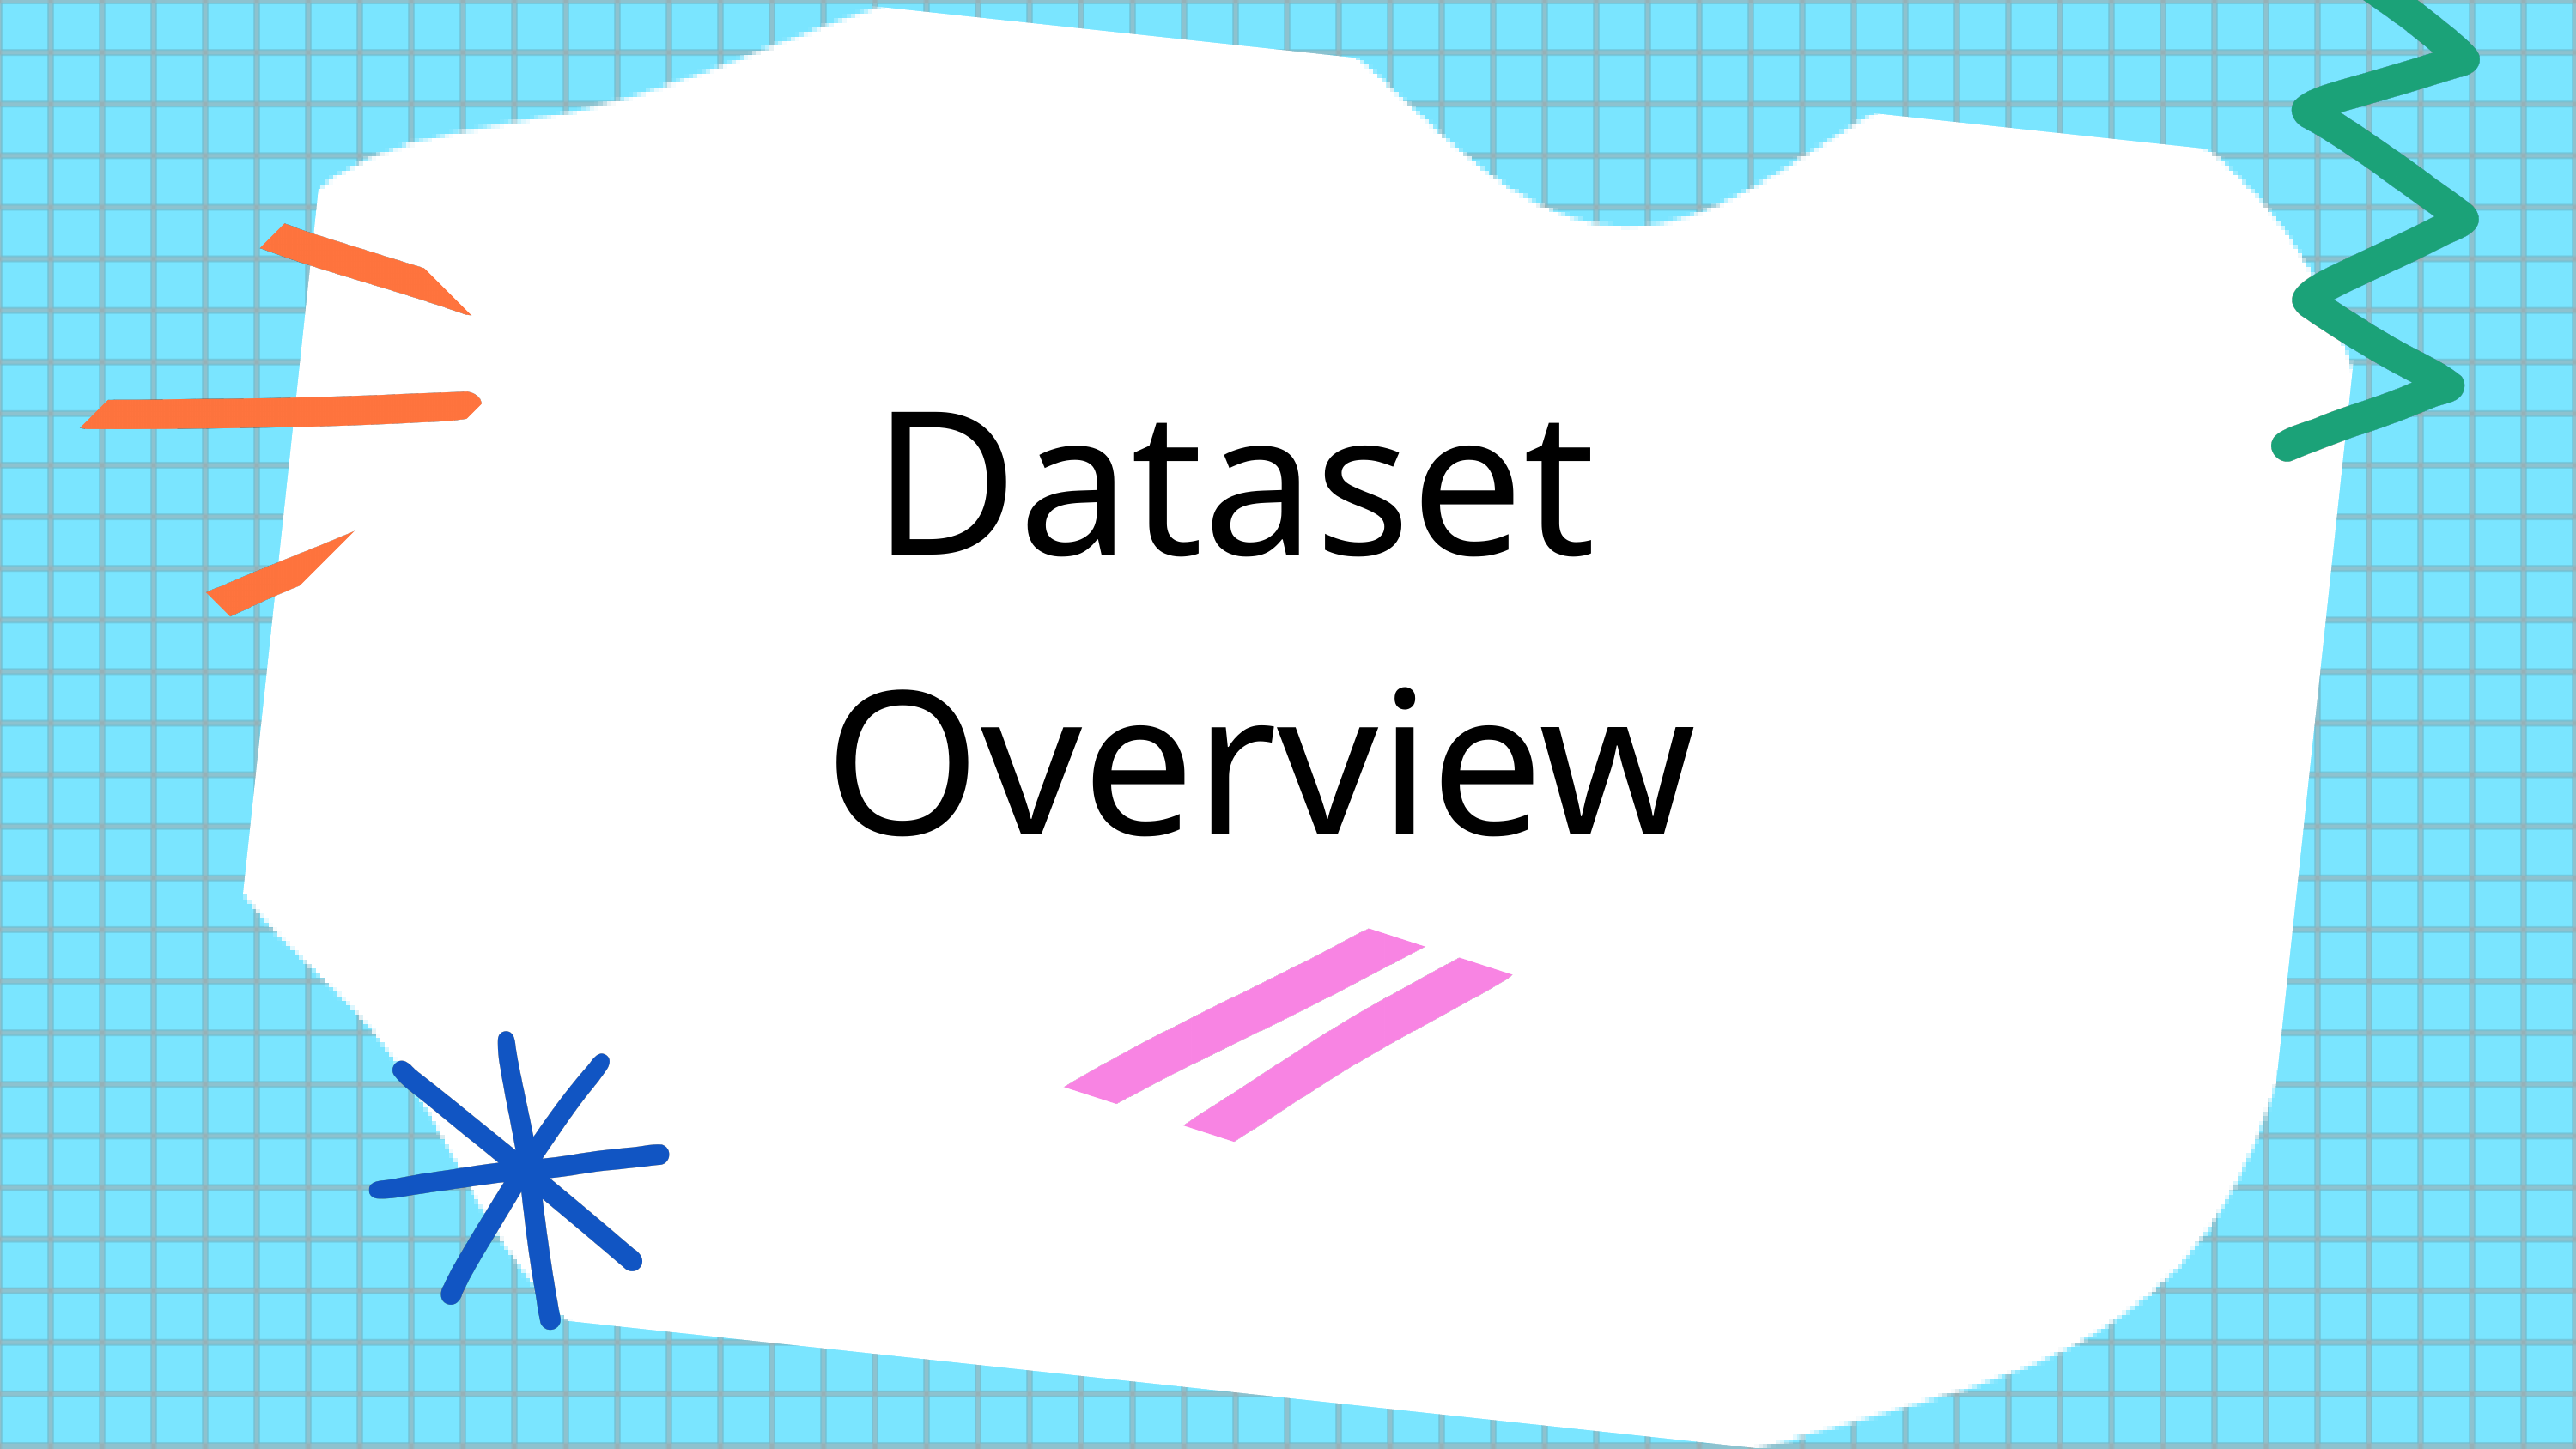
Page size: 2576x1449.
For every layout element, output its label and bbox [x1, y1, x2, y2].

text_box [0, 0, 2576, 1449]
